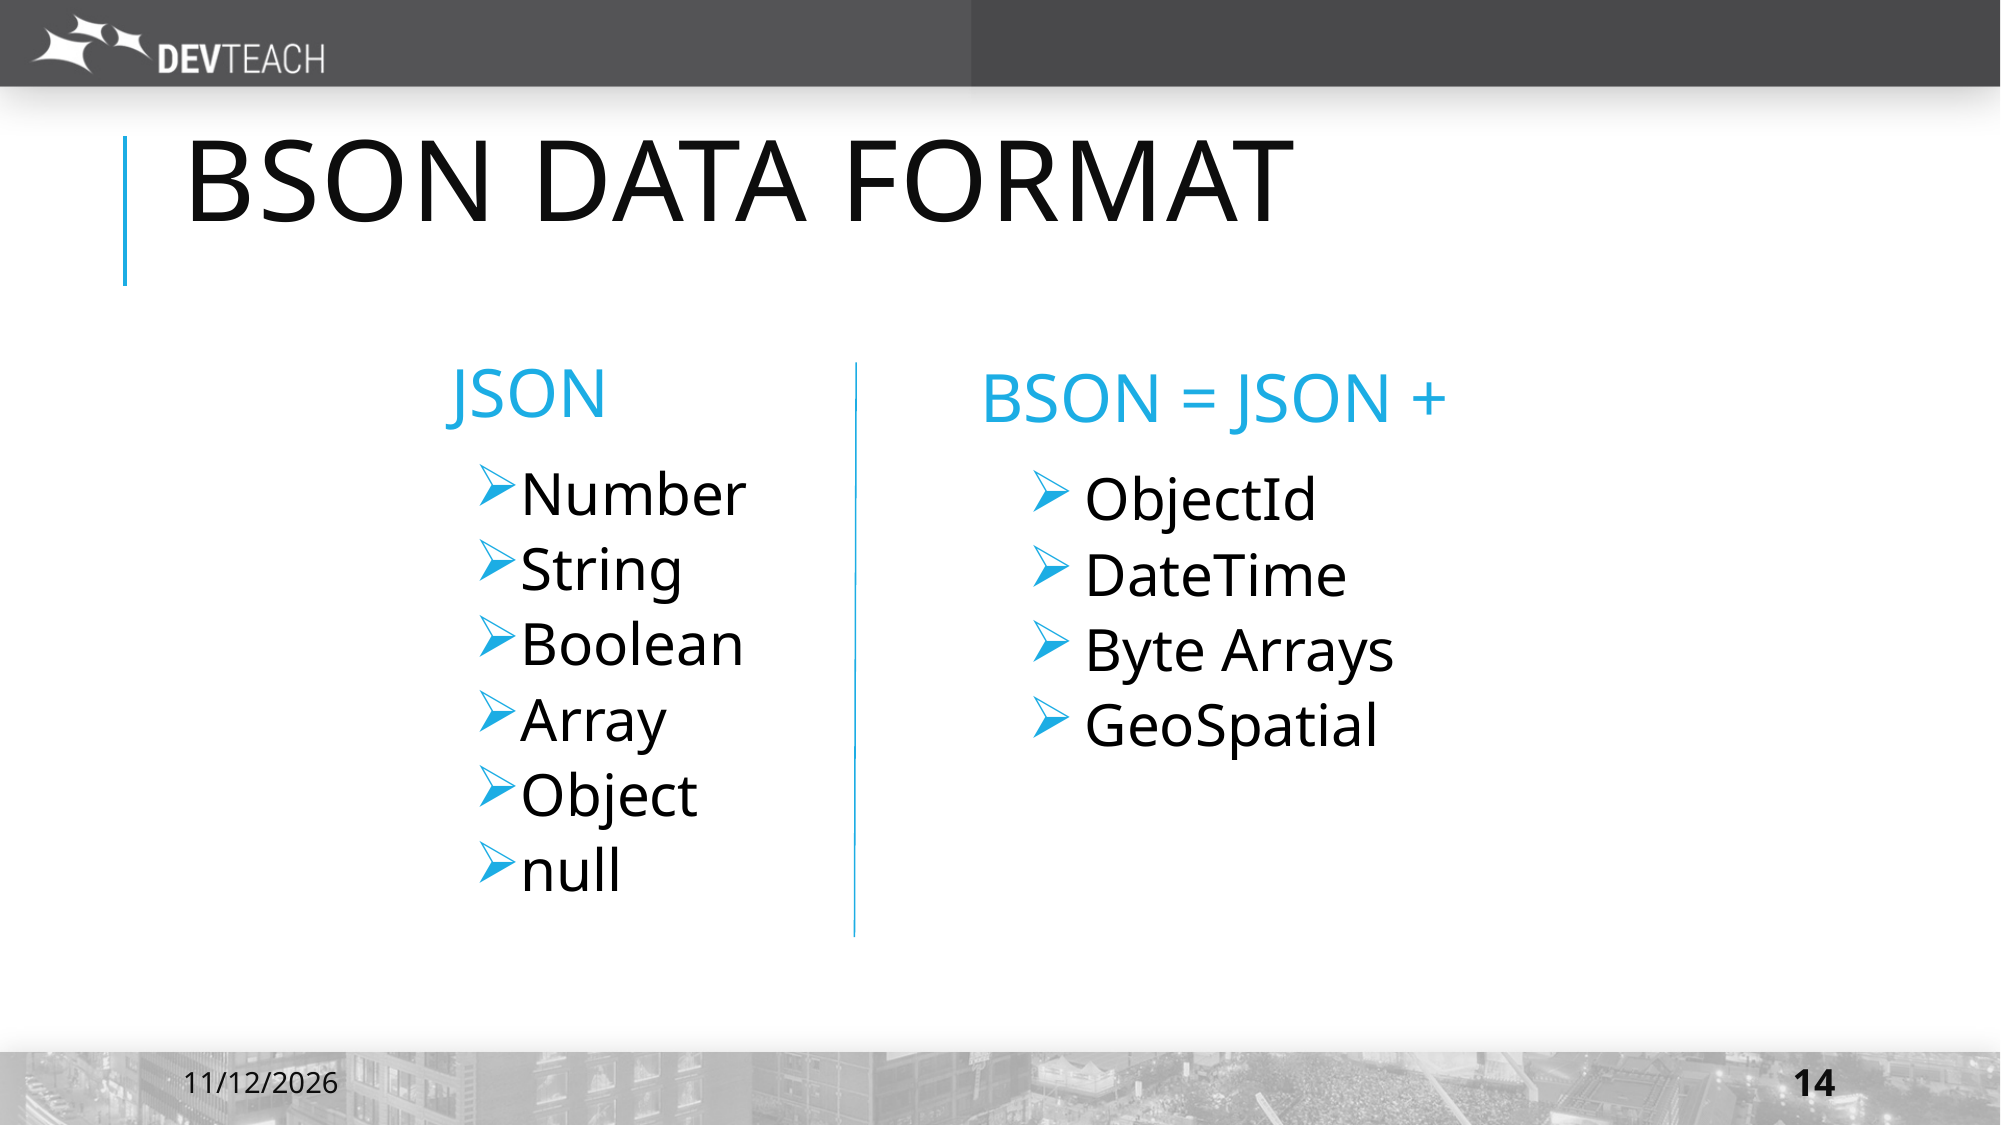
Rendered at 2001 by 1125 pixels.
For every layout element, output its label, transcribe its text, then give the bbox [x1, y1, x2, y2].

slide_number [168, 1061, 522, 1107]
list JSON [429, 327, 983, 463]
list ObjectId DateTime Byte Arrays GeoSpatial [955, 462, 1452, 1012]
picture [0, 0, 2001, 1125]
slide_number 14 [1777, 1061, 1938, 1107]
list BSON = JSON + [957, 333, 1511, 469]
title BSON DATA FORMAT [168, 96, 1763, 282]
list Number String Boolean Array Object null [445, 457, 957, 1006]
